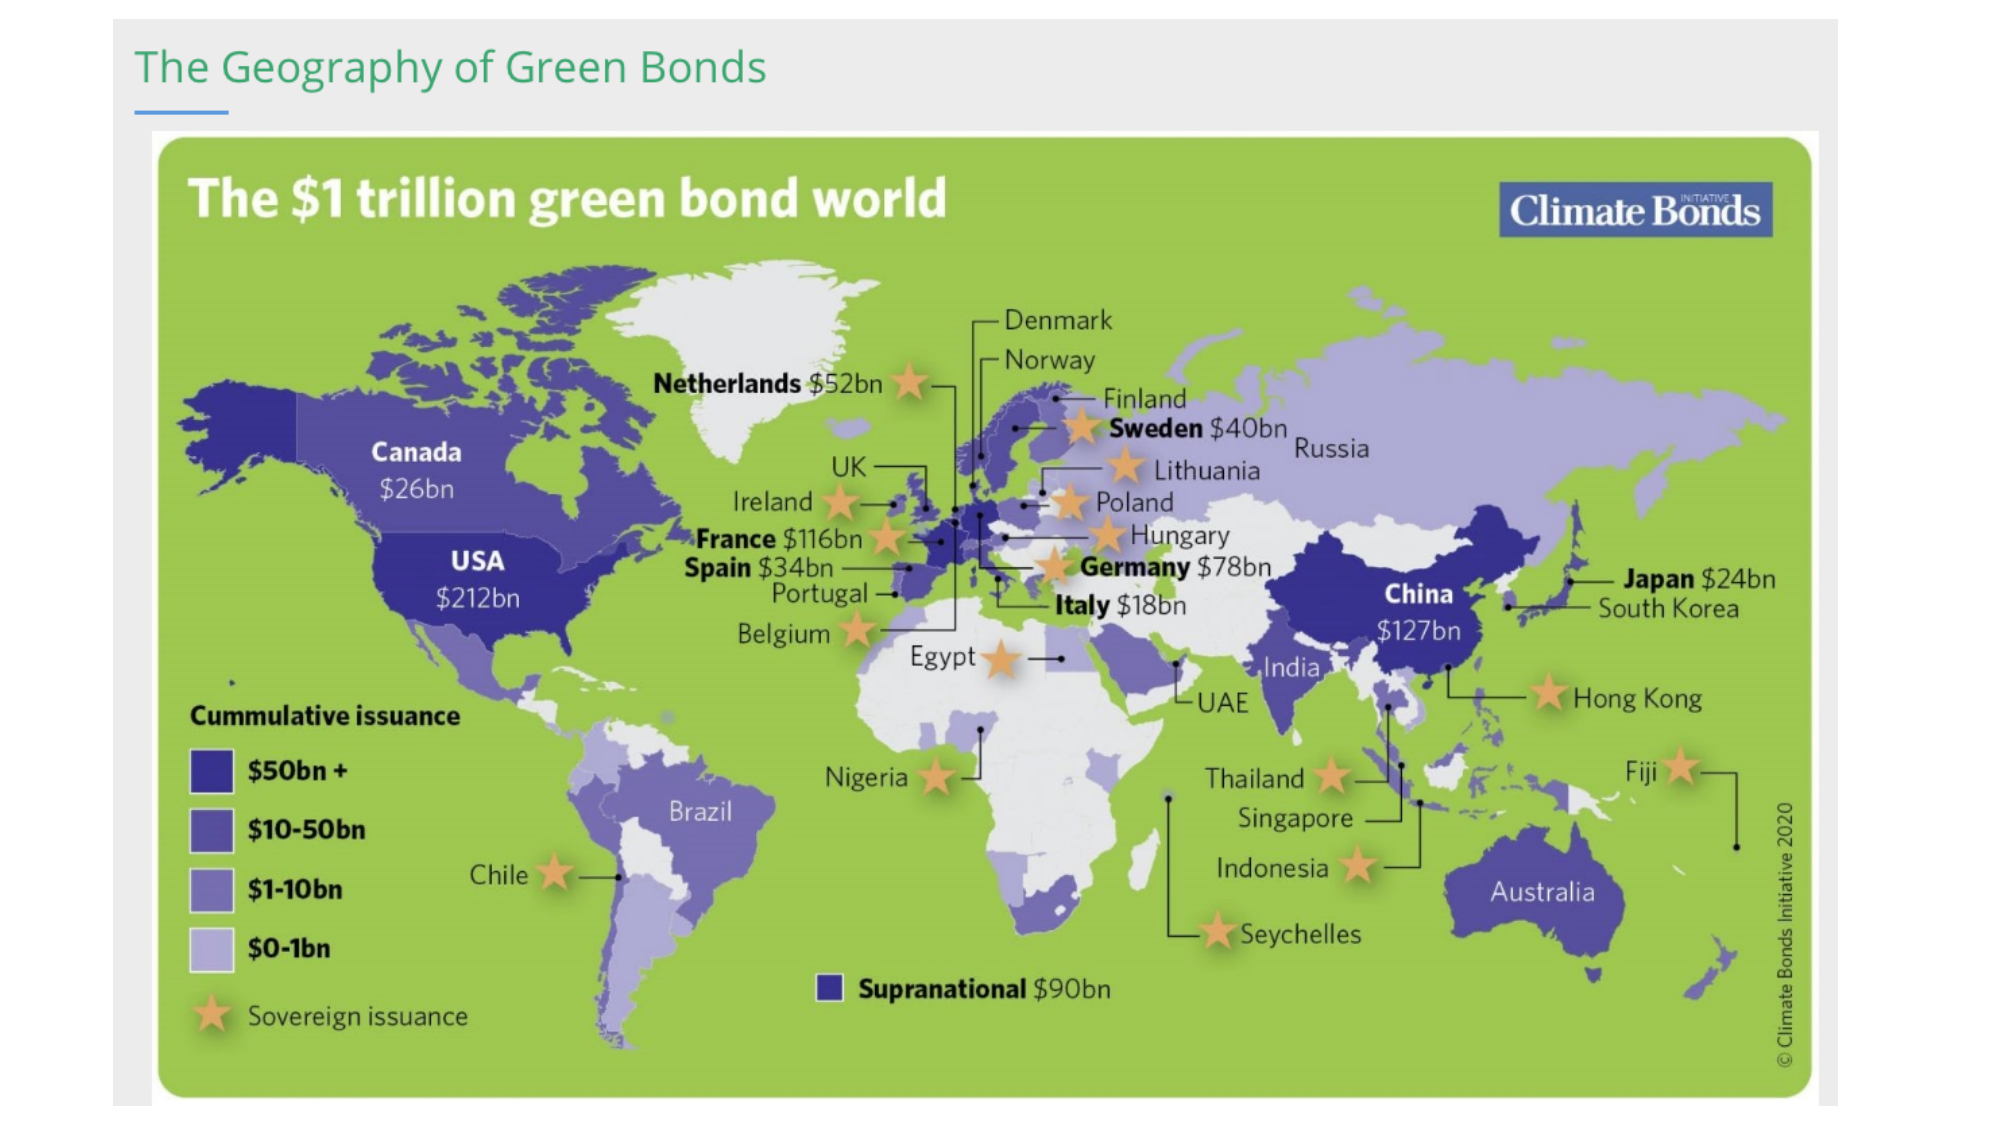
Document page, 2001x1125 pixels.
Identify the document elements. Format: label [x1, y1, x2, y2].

picture [113, 19, 1838, 1106]
